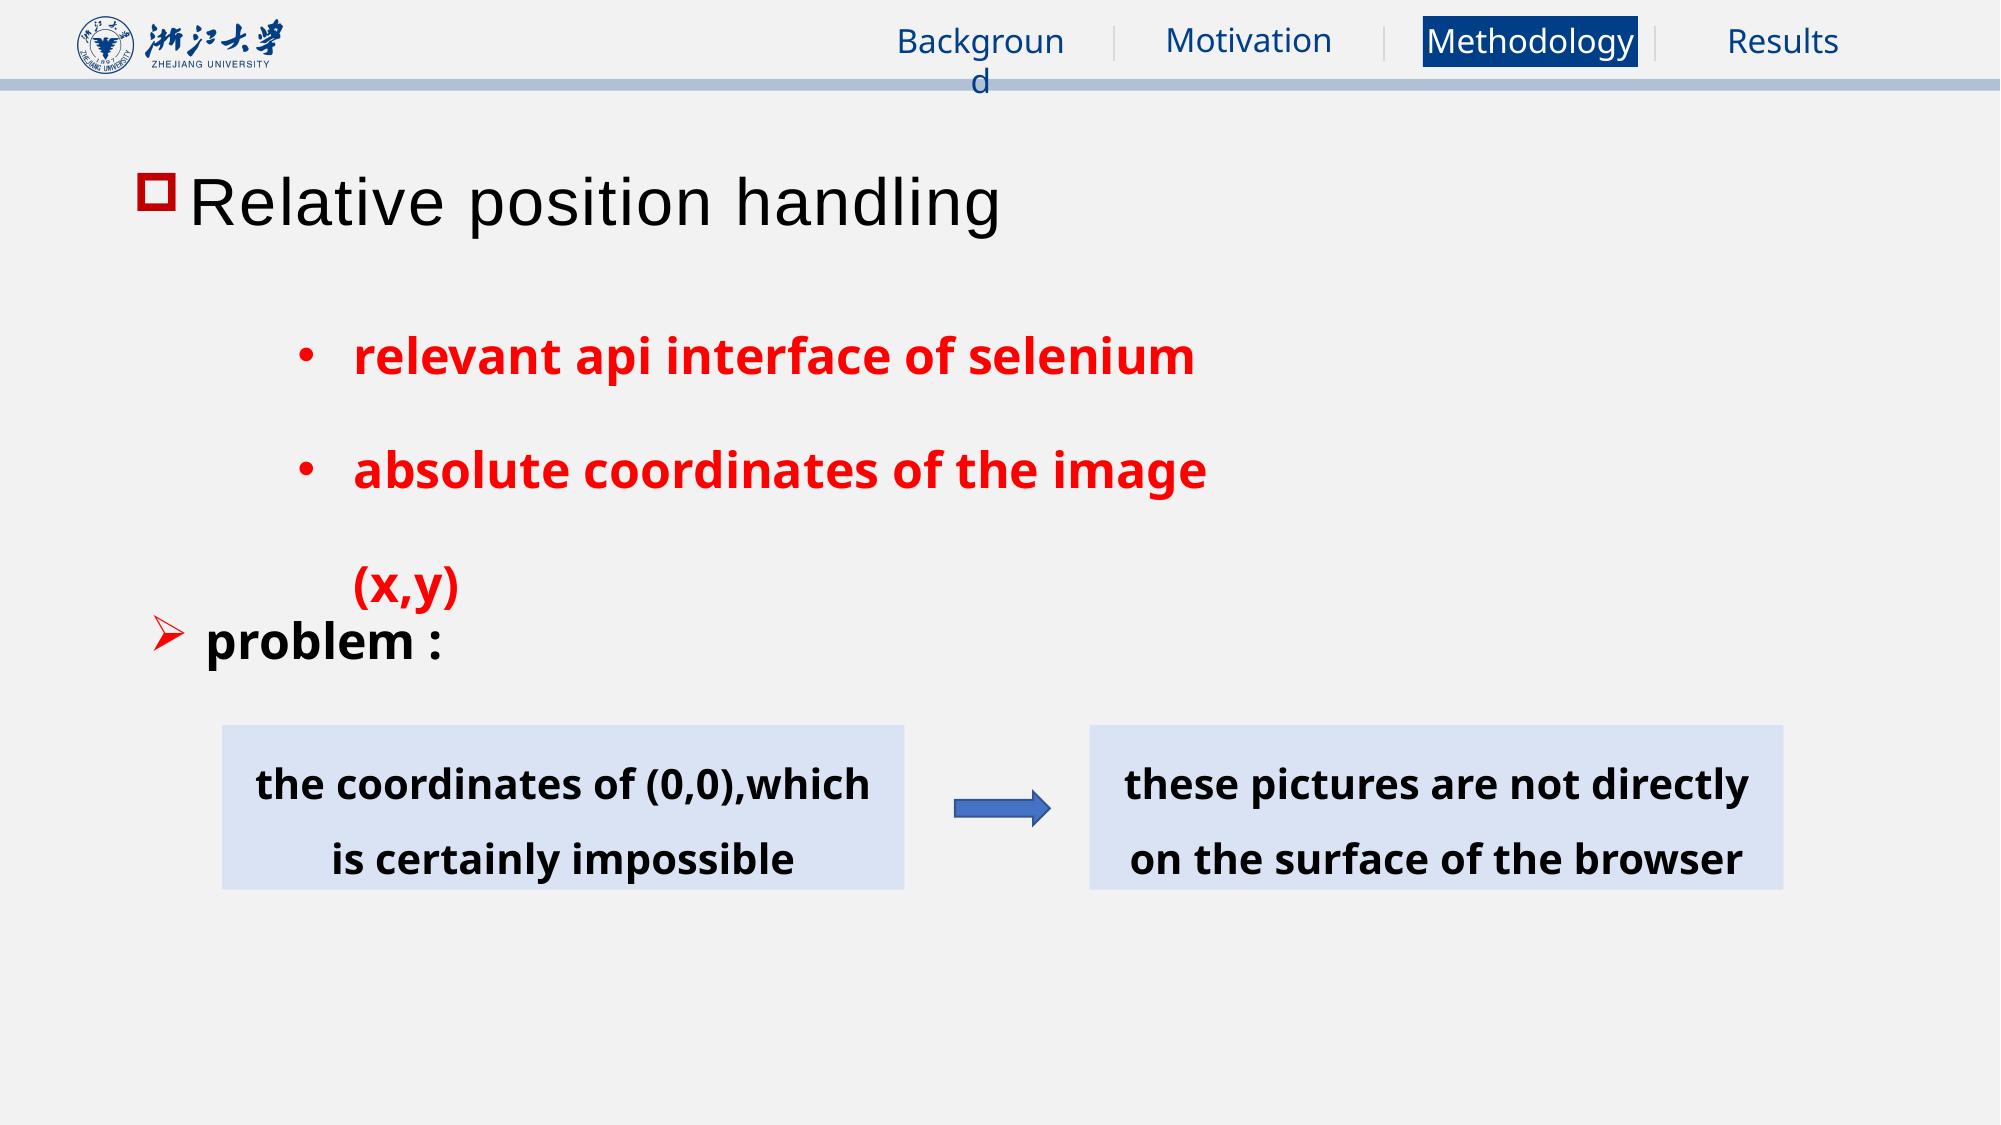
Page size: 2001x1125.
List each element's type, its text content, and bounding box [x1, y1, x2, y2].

picture [77, 16, 283, 74]
text_box problem : [134, 572, 548, 677]
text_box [954, 725, 1784, 892]
text_box the coordinates of (0,0),which is certainly impossible [222, 725, 905, 890]
text_box [975, 78, 985, 91]
text_box Relative position handling [116, 151, 1338, 246]
text_box relevant api interface of selenium absolute coordinates of the image (x,y) [282, 262, 1283, 620]
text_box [875, 11, 1877, 68]
text_box [988, 78, 2000, 92]
text_box [0, 78, 974, 92]
